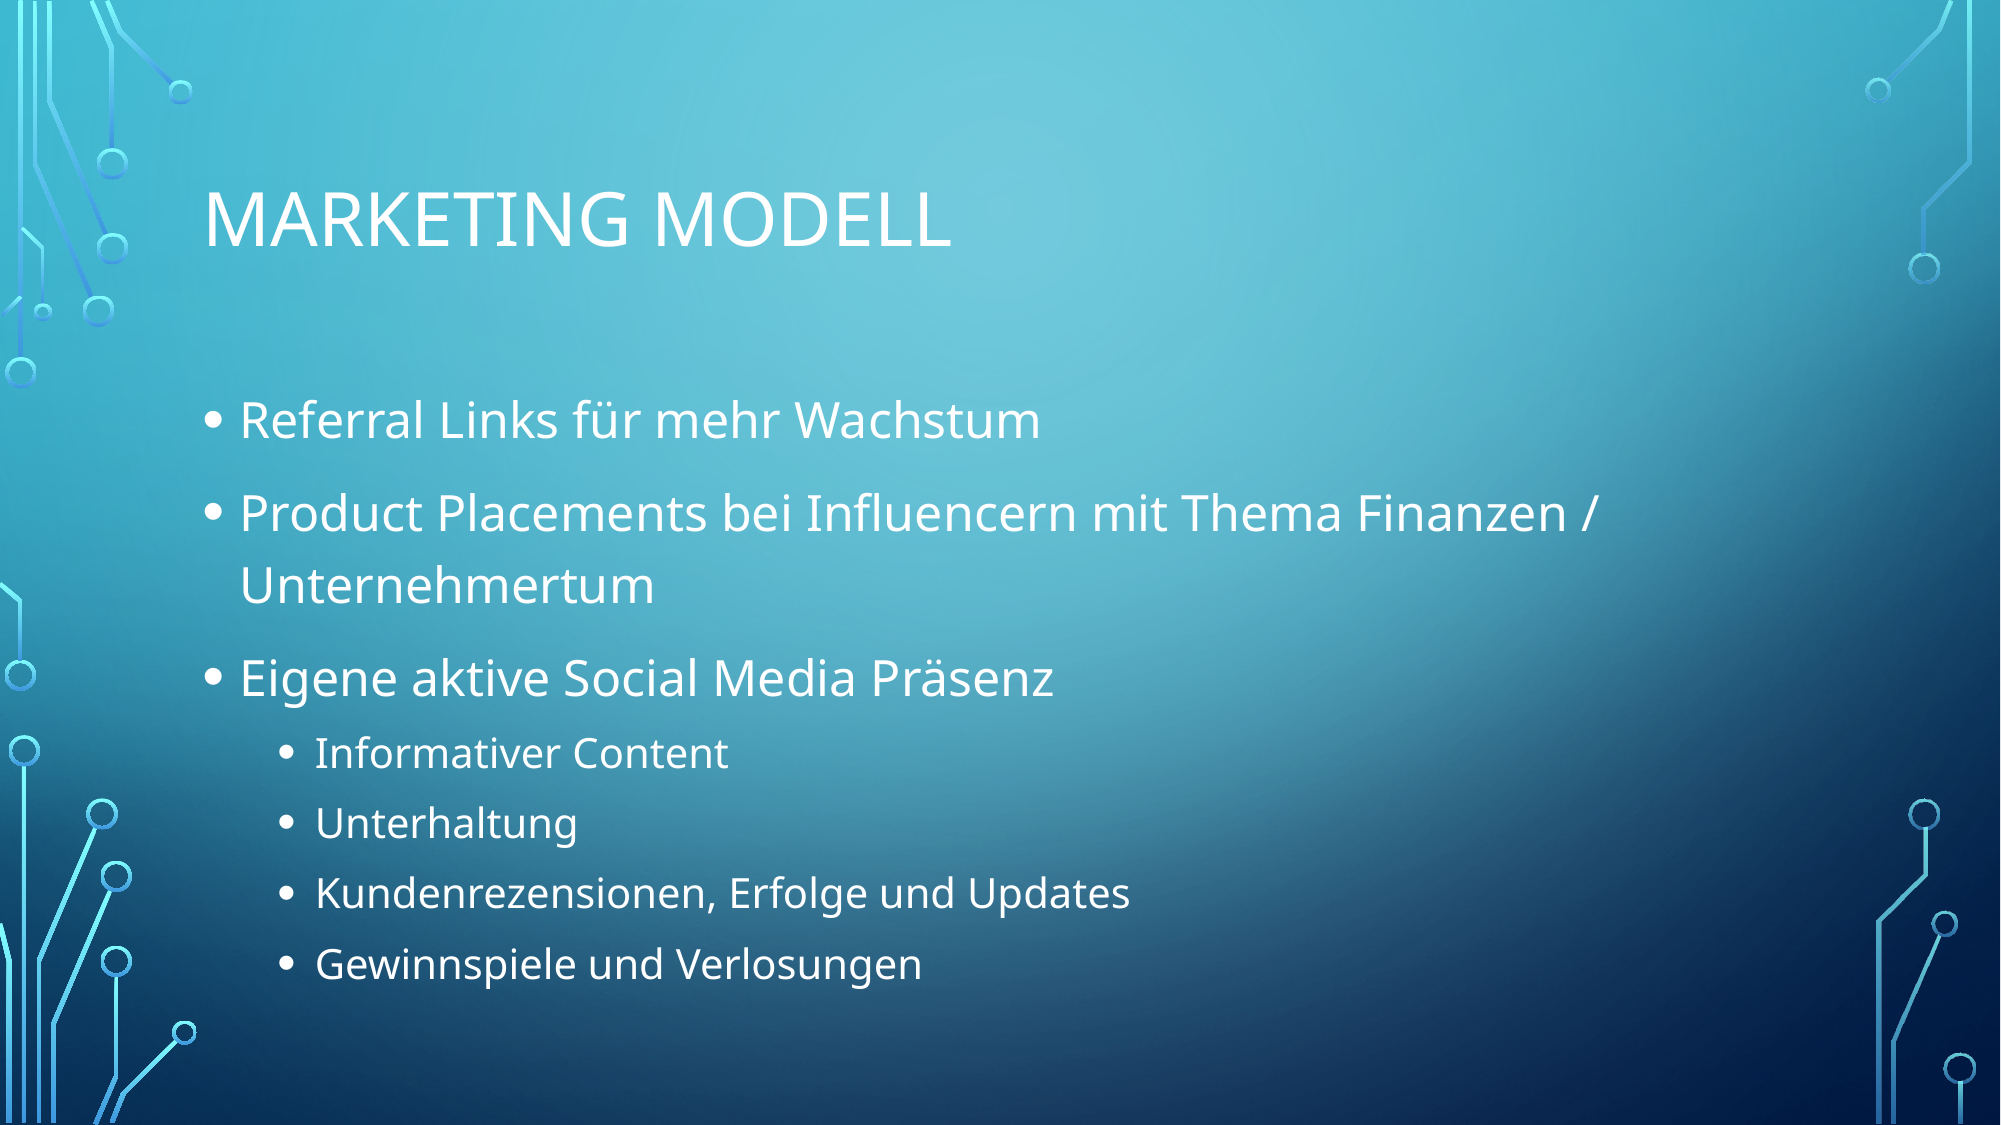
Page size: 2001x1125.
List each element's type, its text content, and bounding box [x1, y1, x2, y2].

title Marketing modell [187, 101, 1813, 344]
list Referral Links für mehr Wachstum Product Placements bei Influencern mit Thema Finanzen / Unternehmertum Eigene aktive Social Media Präsenz Informativer Content Unterhaltung Kundenrezensionen, Erfolge und Updates Gewinnspiele und Verlosungen [187, 369, 1813, 950]
